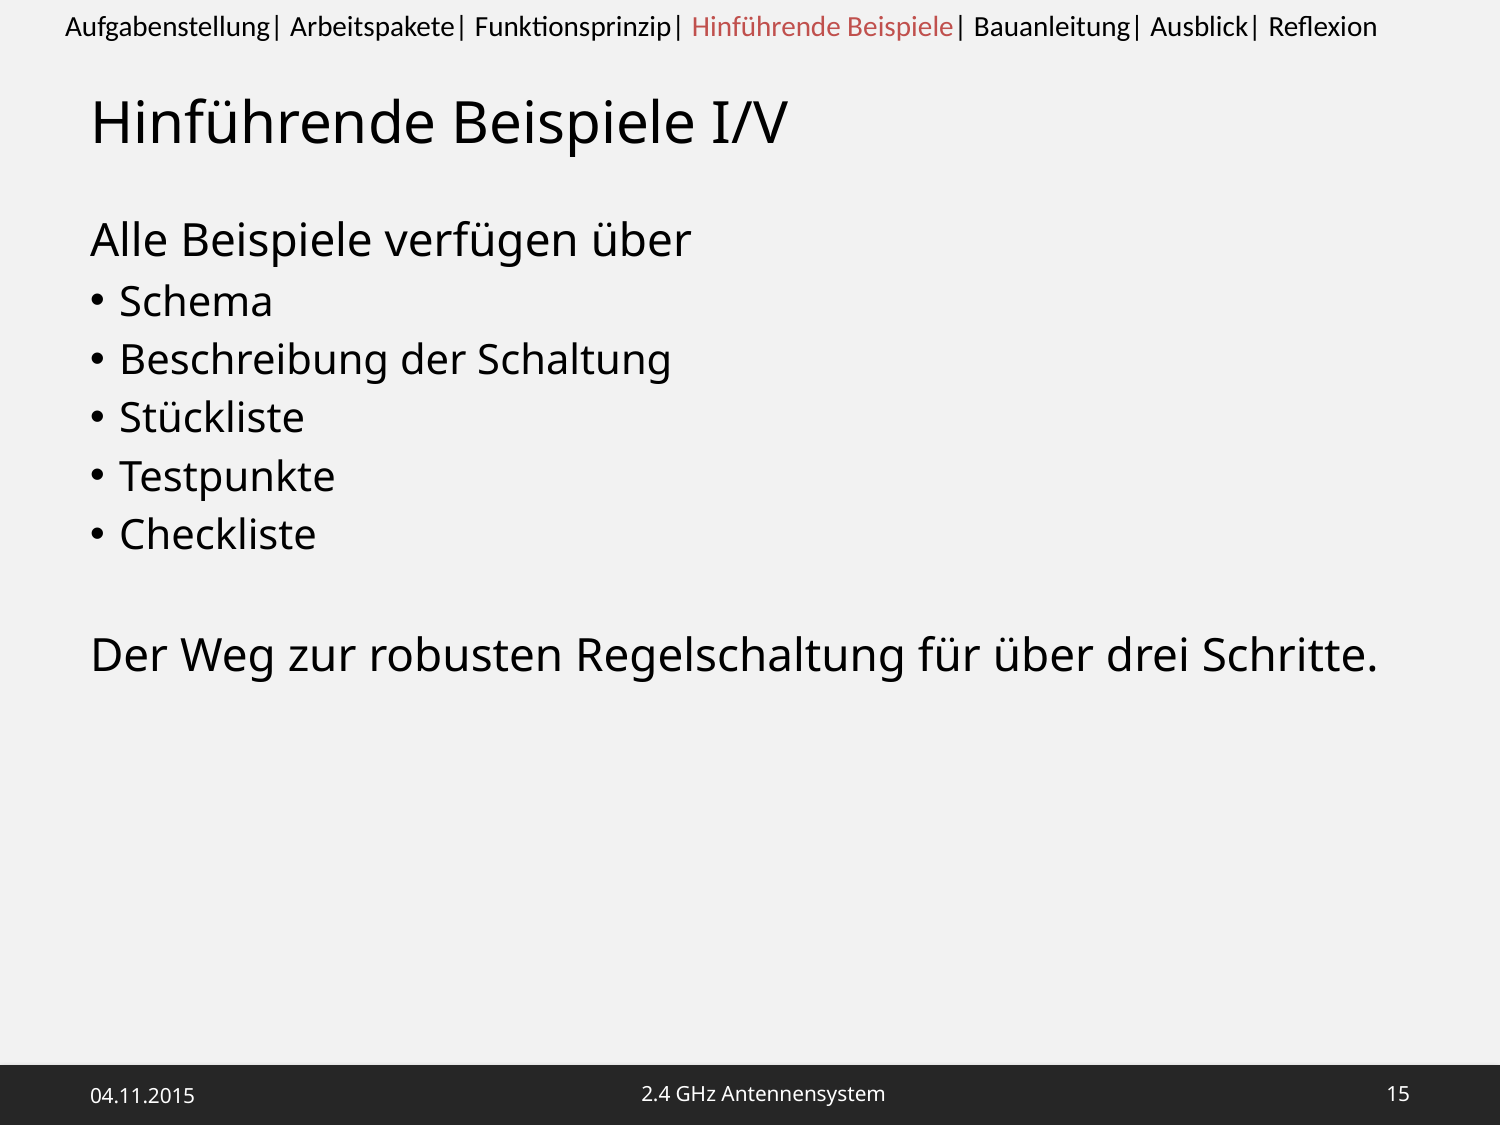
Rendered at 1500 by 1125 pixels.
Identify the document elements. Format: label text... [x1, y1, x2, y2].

text_box Aufgabenstellung| Arbeitspakete| Funktionsprinzip| Hinführende Beispiele| Bauanleitung| Ausblick| Reflexion [50, 0, 1500, 50]
list Alle Beispiele verfügen über Schema Beschreibung der Schaltung Stückliste Testpunkte Checkliste Der Weg zur robusten Regelschaltung für über drei Schritte. [75, 203, 1425, 1004]
slide_number 14 [1074, 1065, 1425, 1125]
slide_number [75, 1065, 425, 1125]
footer 2.4 GHz Antennensystem [512, 1065, 1015, 1125]
title Hinführende Beispiele I/V [75, 78, 1425, 165]
